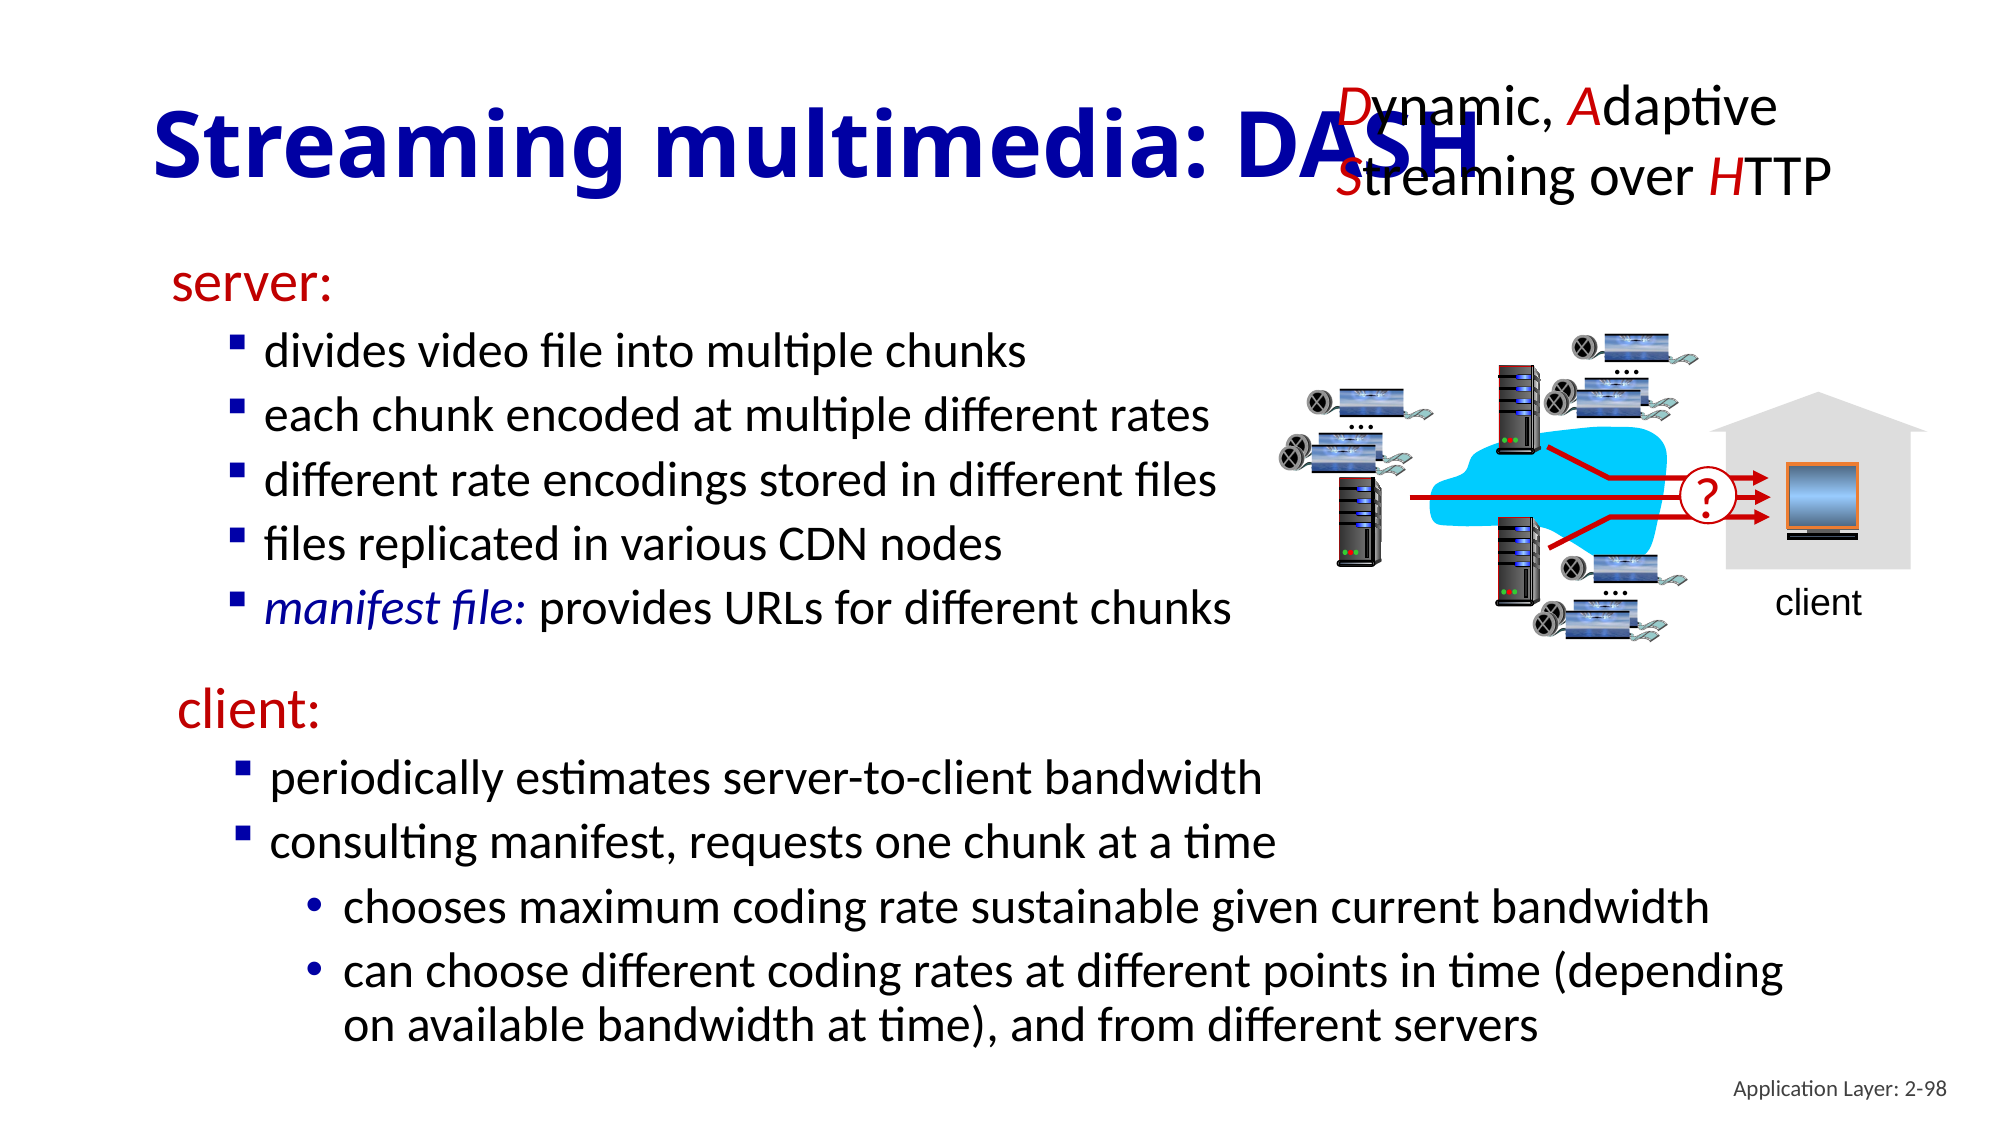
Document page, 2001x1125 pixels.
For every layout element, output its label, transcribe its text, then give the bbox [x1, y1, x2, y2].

text_box Dynamic, Adaptive Streaming over HTTP [1321, 59, 1870, 215]
text_box [1576, 534, 1655, 546]
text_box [1496, 365, 1542, 454]
slide_number Application Layer: 2-98 [1512, 1056, 1963, 1117]
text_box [1532, 546, 1688, 646]
text_box [1550, 515, 1679, 546]
text_box client [1760, 570, 1878, 631]
text_box [1434, 426, 1667, 495]
title Streaming multimedia: DASH [137, 74, 1863, 221]
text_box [1679, 453, 1737, 540]
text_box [1496, 517, 1541, 606]
text_box [1434, 500, 1663, 538]
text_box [1543, 325, 1699, 425]
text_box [1787, 464, 1858, 539]
text_box client: periodically estimates server-to-client bandwidth consulting manifest, requests one chunk at a time chooses maximum coding rate sustainable given current bandwidth can choose different coding rates at different points in time (depending on available bandwidth at time), and from different servers [140, 670, 1842, 1092]
text_box server: divides video file into multiple chunks each chunk encoded at multiple different rates different rate encodings stored in different files files replicated in various CDN nodes manifest file: provides URLs for different chunks [134, 243, 1836, 1073]
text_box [1709, 391, 1928, 570]
text_box [1546, 445, 1679, 480]
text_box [1278, 380, 1434, 567]
